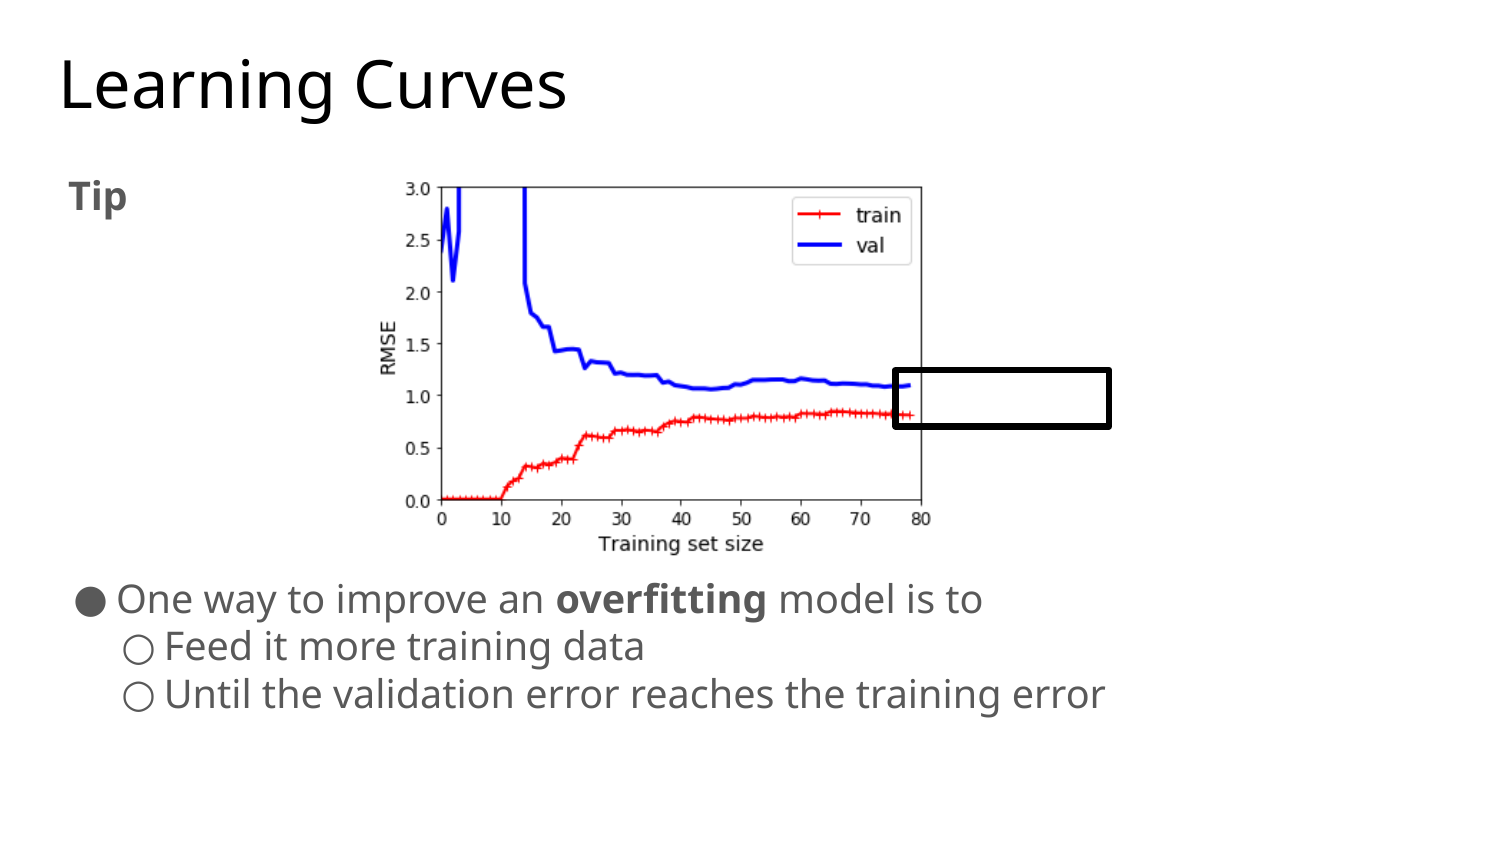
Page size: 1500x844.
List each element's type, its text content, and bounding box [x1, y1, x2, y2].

text_box Learning Curves [58, 36, 1442, 137]
text_box [946, 369, 1110, 427]
text_box Tip [58, 137, 1442, 196]
text_box One way to improve an overfitting model is to Feed it more training data Until the validation error reaches the training error [58, 564, 1442, 622]
picture [368, 171, 942, 565]
